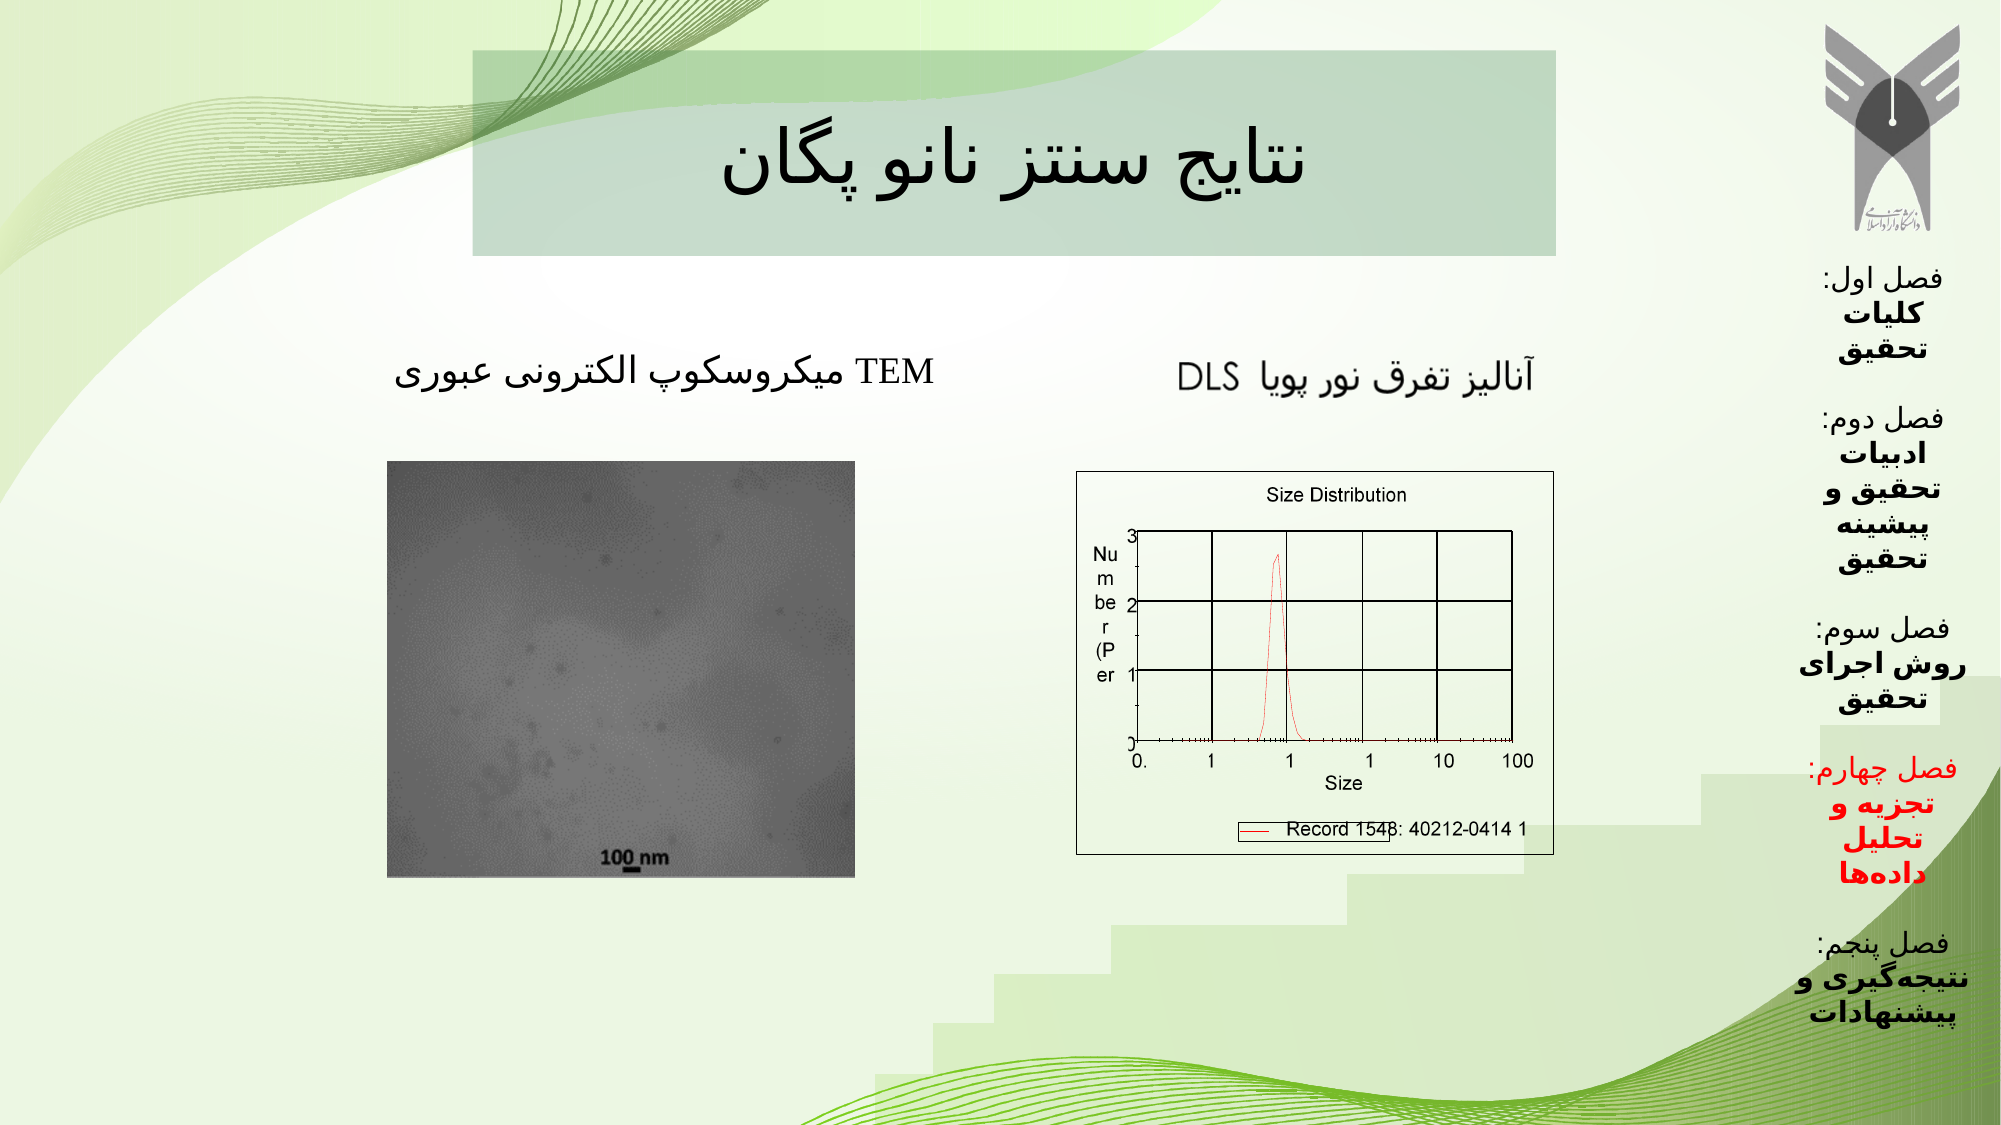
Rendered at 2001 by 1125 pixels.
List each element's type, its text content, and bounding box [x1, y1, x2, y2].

picture [387, 461, 856, 878]
text_box فصل اول: کلیات تحقیق فصل دوم: ادبیات تحقیق و پیشینه تحقیق فصل سوم: روش اجرای تحقیق فصل چهارم: تجزیه و تحلیل داده‌ها فصل پنجم: نتیجه‌گیری و پیشنهادات [1779, 252, 1987, 1037]
picture [1074, 468, 1557, 878]
title نتایج سنتز نانو پگان [472, 50, 1556, 256]
text_box میکروسکوپ الکترونی عبوری TEM [369, 339, 950, 399]
picture [1017, 338, 1557, 422]
picture [1822, 24, 1961, 231]
